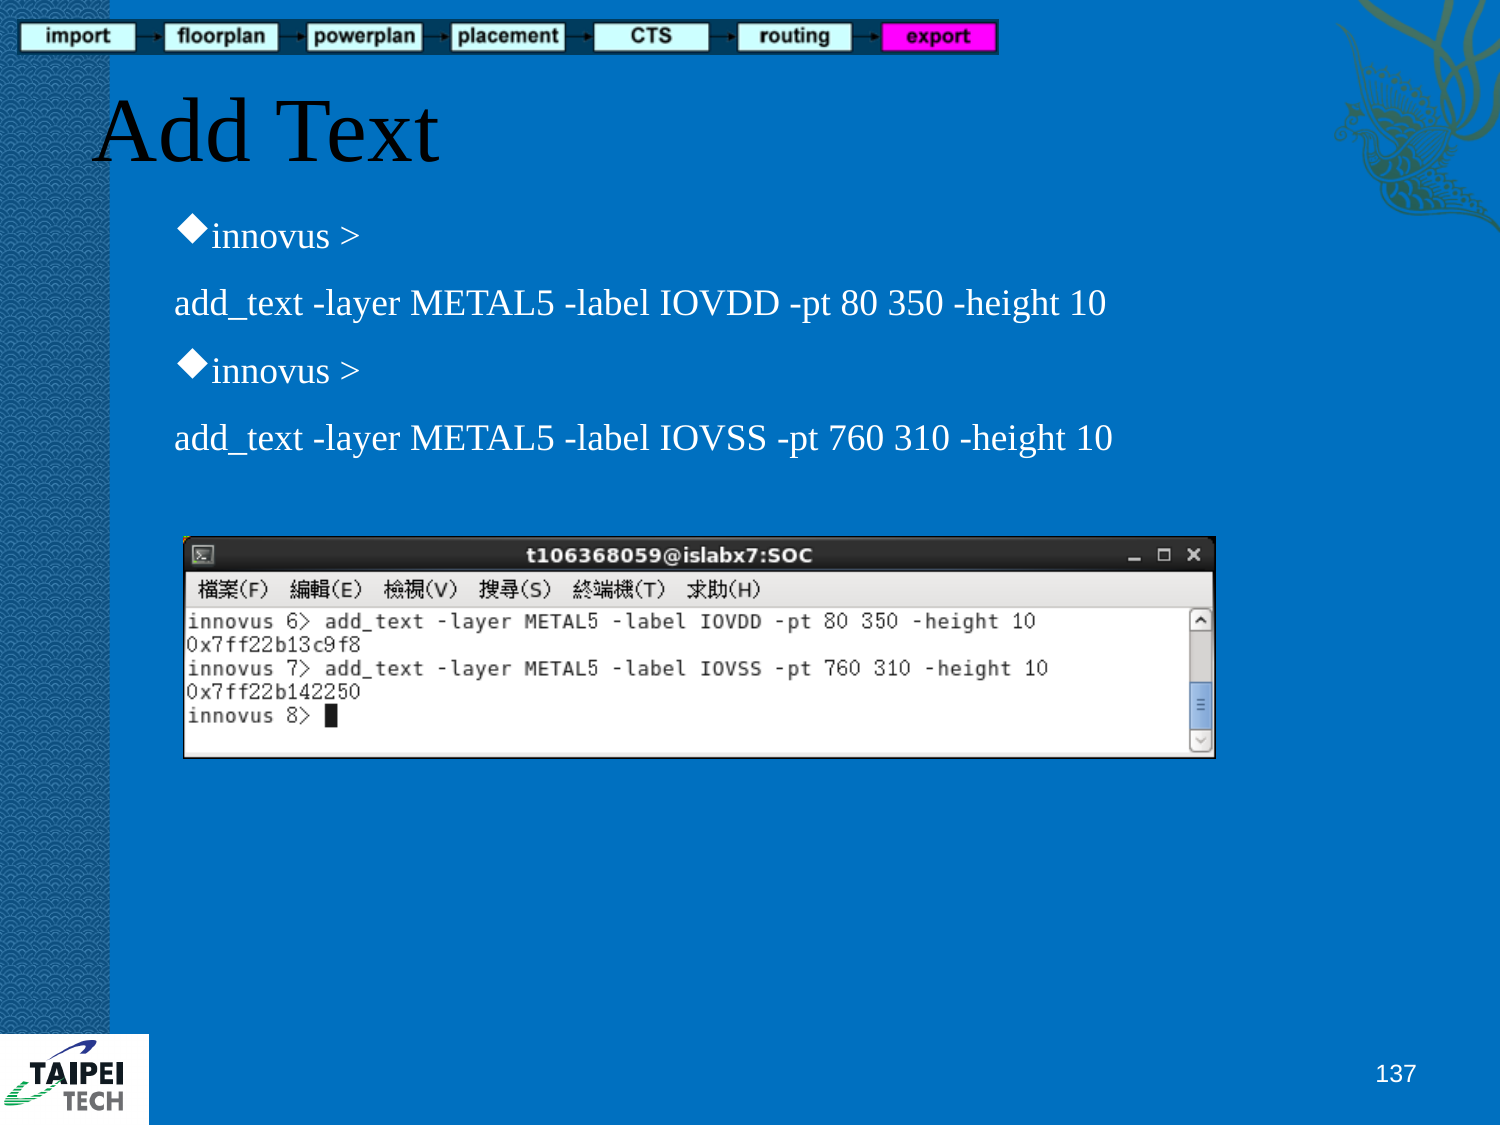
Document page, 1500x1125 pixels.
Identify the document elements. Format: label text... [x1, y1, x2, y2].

title Add Text [76, 31, 1427, 219]
picture [182, 536, 1217, 760]
picture [0, 0, 149, 1125]
text_box innovus > add_text -layer METAL5 -label IOVDD -pt 80 350 -height 10 innovus > add_text -layer METAL5 -label IOVSS -pt 760 310 -height 10 [159, 180, 1282, 534]
picture [2, 3, 999, 87]
slide_number 137 [1074, 1042, 1425, 1103]
